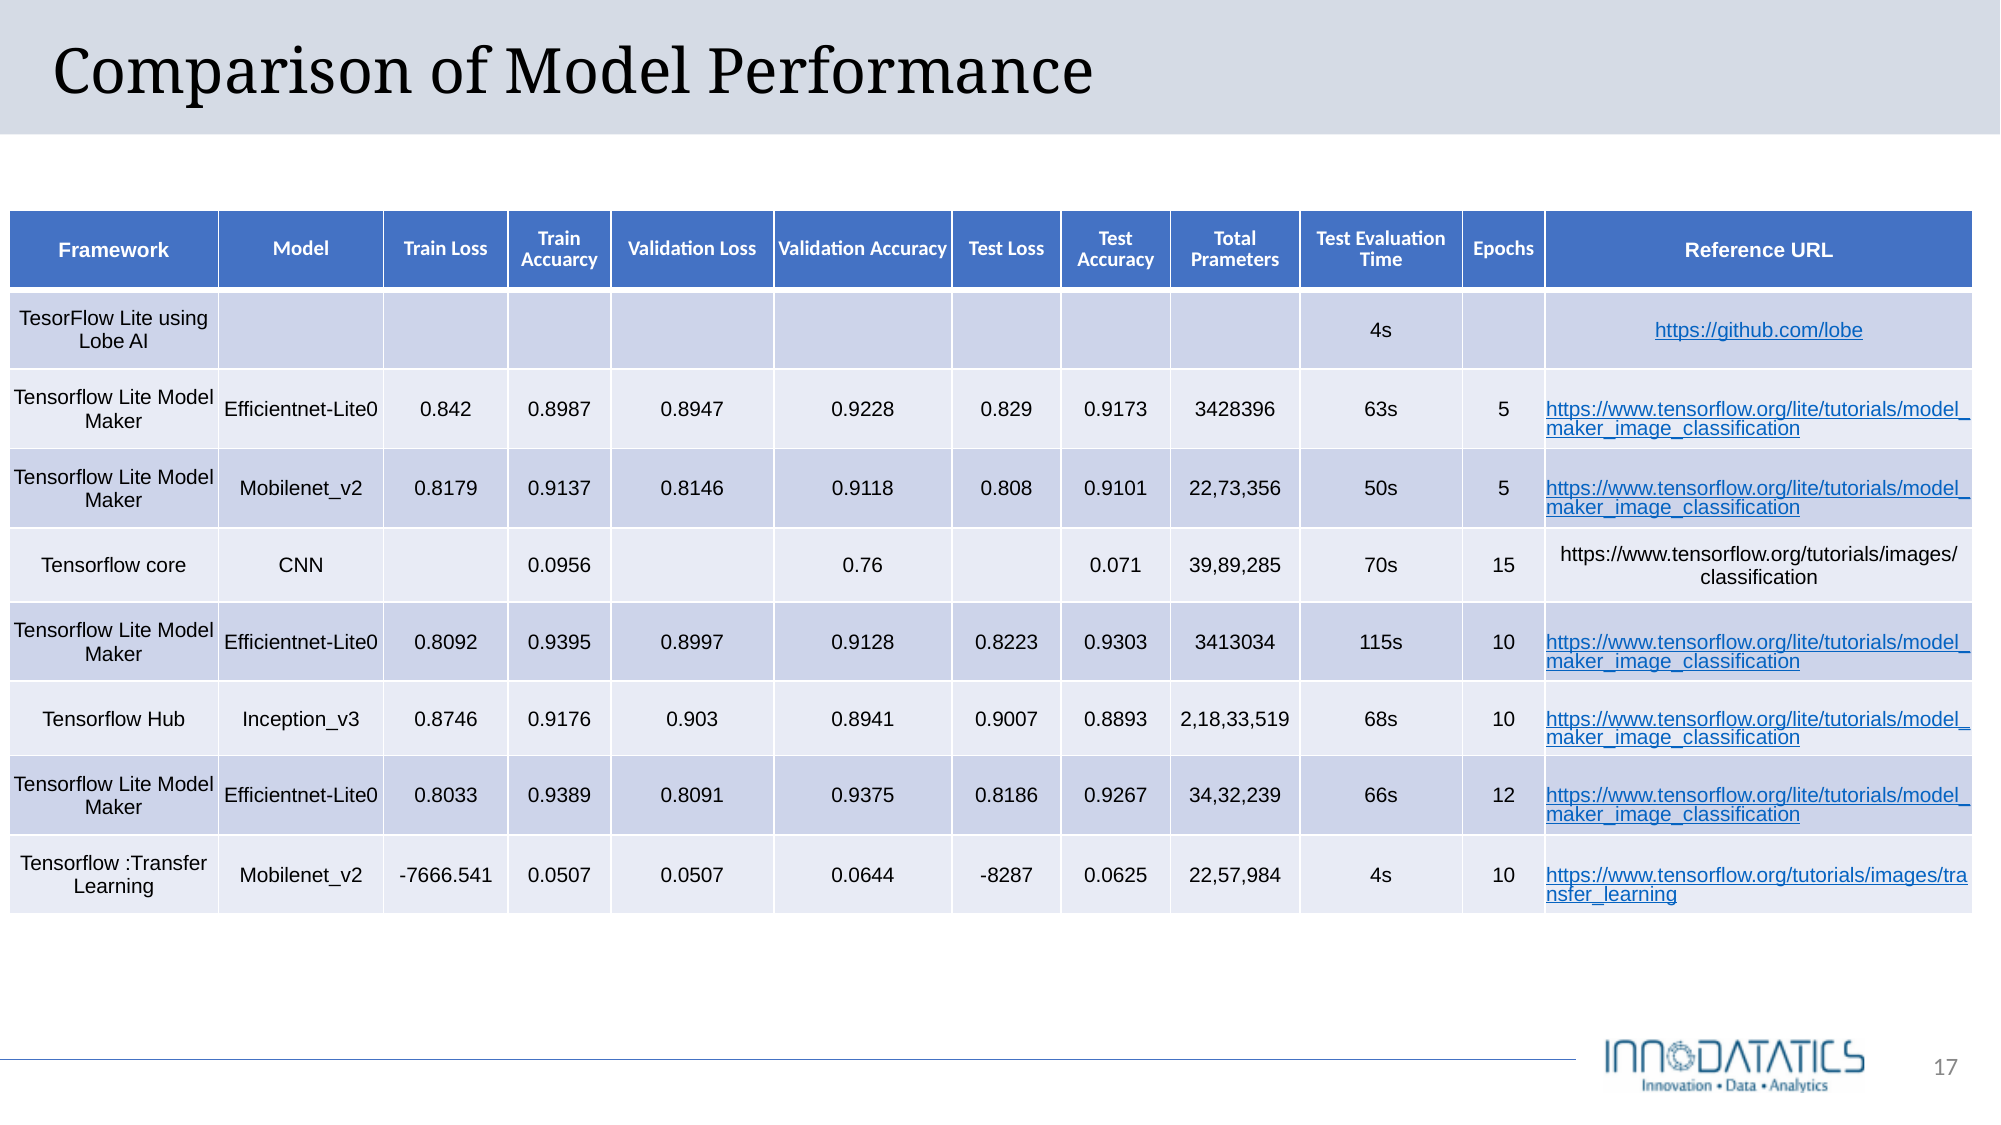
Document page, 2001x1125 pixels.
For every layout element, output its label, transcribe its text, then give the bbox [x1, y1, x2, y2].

table_cell -8287 [953, 836, 1060, 913]
table_cell Tensorflow Lite Model Maker [10, 370, 218, 448]
table_cell 0.9007 [953, 682, 1060, 755]
table_header Model [219, 211, 383, 287]
table_header Train Loss [384, 211, 507, 287]
table_cell 0.0644 [775, 836, 951, 913]
table_cell Tensorflow Hub [10, 682, 218, 755]
table_cell 0.9128 [775, 603, 951, 680]
table_cell https://www.tensorflow.org/lite/tutorials/model_maker_image_classification [1546, 682, 1972, 755]
table_header Reference URL [1546, 211, 1972, 287]
table_header Test Accuracy [1062, 211, 1170, 287]
table_cell https://www.tensorflow.org/lite/tutorials/model_maker_image_classification [1546, 603, 1972, 680]
table_cell 34,32,239 [1171, 756, 1299, 834]
table_cell 0.9137 [509, 449, 610, 527]
table_cell 0.8223 [953, 603, 1060, 680]
table_cell 4s [1301, 836, 1462, 913]
table_header Epochs [1463, 211, 1544, 287]
table_cell 0.9101 [1062, 449, 1170, 527]
table_cell 0.9228 [775, 370, 951, 448]
table_cell [953, 529, 1060, 601]
table_cell 4s [1301, 293, 1462, 368]
table_cell 2,18,33,519 [1171, 682, 1299, 755]
table_cell 0.9173 [1062, 370, 1170, 448]
table_cell 50s [1301, 449, 1462, 527]
table_cell 0.9395 [509, 603, 610, 680]
table_cell 0.9303 [1062, 603, 1170, 680]
table_cell [1062, 293, 1170, 368]
table_cell -7666.541 [384, 836, 507, 913]
picture [1603, 1038, 1865, 1093]
table_cell Efficientnet-Lite0 [219, 756, 383, 834]
table_cell 12 [1463, 756, 1544, 834]
table_cell Mobilenet_v2 [219, 449, 383, 527]
table_cell Efficientnet-Lite0 [219, 370, 383, 448]
table_cell 66s [1301, 756, 1462, 834]
table_cell 15 [1463, 529, 1544, 601]
table_cell 39,89,285 [1171, 529, 1299, 601]
table_cell 0.8092 [384, 603, 507, 680]
table_cell [612, 529, 773, 601]
table_cell 0.8091 [612, 756, 773, 834]
table_cell 0.76 [775, 529, 951, 601]
table_cell Tensorflow Lite Model Maker [10, 756, 218, 834]
table_cell 0.8146 [612, 449, 773, 527]
table_cell https://github.com/lobe [1546, 293, 1972, 368]
table_cell [953, 293, 1060, 368]
table_cell 0.8987 [509, 370, 610, 448]
table_cell [1463, 293, 1544, 368]
table_cell TesorFlow Lite using Lobe AI [10, 293, 218, 368]
table_cell 0.8997 [612, 603, 773, 680]
table_cell 3413034 [1171, 603, 1299, 680]
table_cell https://www.tensorflow.org/tutorials/images/classification [1546, 529, 1972, 601]
table_cell 5 [1463, 449, 1544, 527]
table_cell 0.071 [1062, 529, 1170, 601]
table_cell https://www.tensorflow.org/lite/tutorials/model_maker_image_classification [1546, 756, 1972, 834]
table_cell Tensorflow :Transfer Learning [10, 836, 218, 913]
table_cell CNN [219, 529, 383, 601]
table_cell 22,57,984 [1171, 836, 1299, 913]
table_cell https://www.tensorflow.org/lite/tutorials/model_maker_image_classification [1546, 370, 1972, 448]
table_cell [612, 293, 773, 368]
table_header Total Prameters [1171, 211, 1299, 287]
table_cell 0.0625 [1062, 836, 1170, 913]
table_cell 0.8947 [612, 370, 773, 448]
table_cell 70s [1301, 529, 1462, 601]
table_cell 0.8179 [384, 449, 507, 527]
table_cell Efficientnet-Lite0 [219, 603, 383, 680]
slide_number ‹#› [1909, 1041, 1974, 1090]
table_cell 0.8746 [384, 682, 507, 755]
table_cell [775, 293, 951, 368]
table_cell [219, 293, 383, 368]
table_cell 0.9389 [509, 756, 610, 834]
table_cell 10 [1463, 603, 1544, 680]
table_cell 0.8893 [1062, 682, 1170, 755]
table_cell 0.0507 [612, 836, 773, 913]
table_cell 0.842 [384, 370, 507, 448]
table_cell 0.0956 [509, 529, 610, 601]
table_cell [384, 529, 507, 601]
table_cell 0.0507 [509, 836, 610, 913]
table_header Framework [10, 211, 218, 287]
table_cell Mobilenet_v2 [219, 836, 383, 913]
table_cell https://www.tensorflow.org/lite/tutorials/model_maker_image_classification [1546, 449, 1972, 527]
table_cell Tensorflow Lite Model Maker [10, 603, 218, 680]
table_cell 5 [1463, 370, 1544, 448]
table_cell [1171, 293, 1299, 368]
table_cell 0.9118 [775, 449, 951, 527]
table_header Test Loss [953, 211, 1060, 287]
table_cell 115s [1301, 603, 1462, 680]
table_header Test Evaluation Time [1301, 211, 1462, 287]
table_cell 0.903 [612, 682, 773, 755]
table_header Validation Accuracy [775, 211, 951, 287]
table_cell 68s [1301, 682, 1462, 755]
table_cell 0.8941 [775, 682, 951, 755]
table_cell Tensorflow core [10, 529, 218, 601]
table_cell [384, 293, 507, 368]
table_cell 63s [1301, 370, 1462, 448]
table_cell 0.8033 [384, 756, 507, 834]
table_cell 10 [1463, 682, 1544, 755]
table_cell [509, 293, 610, 368]
table_cell 0.9375 [775, 756, 951, 834]
table_cell 10 [1463, 836, 1544, 913]
table_cell 0.9176 [509, 682, 610, 755]
table_cell 3428396 [1171, 370, 1299, 448]
table_header Train Accuarcy [509, 211, 610, 287]
table_cell Tensorflow Lite Model Maker [10, 449, 218, 527]
table_cell 0.808 [953, 449, 1060, 527]
table_cell 22,73,356 [1171, 449, 1299, 527]
table_cell 0.829 [953, 370, 1060, 448]
table_cell Inception_v3 [219, 682, 383, 755]
table_cell https://www.tensorflow.org/tutorials/images/transfer_learning [1546, 836, 1972, 913]
title Comparison of Model Performance [37, 0, 1763, 175]
table_header Validation Loss [612, 211, 773, 287]
table_cell 0.9267 [1062, 756, 1170, 834]
table_cell 0.8186 [953, 756, 1060, 834]
